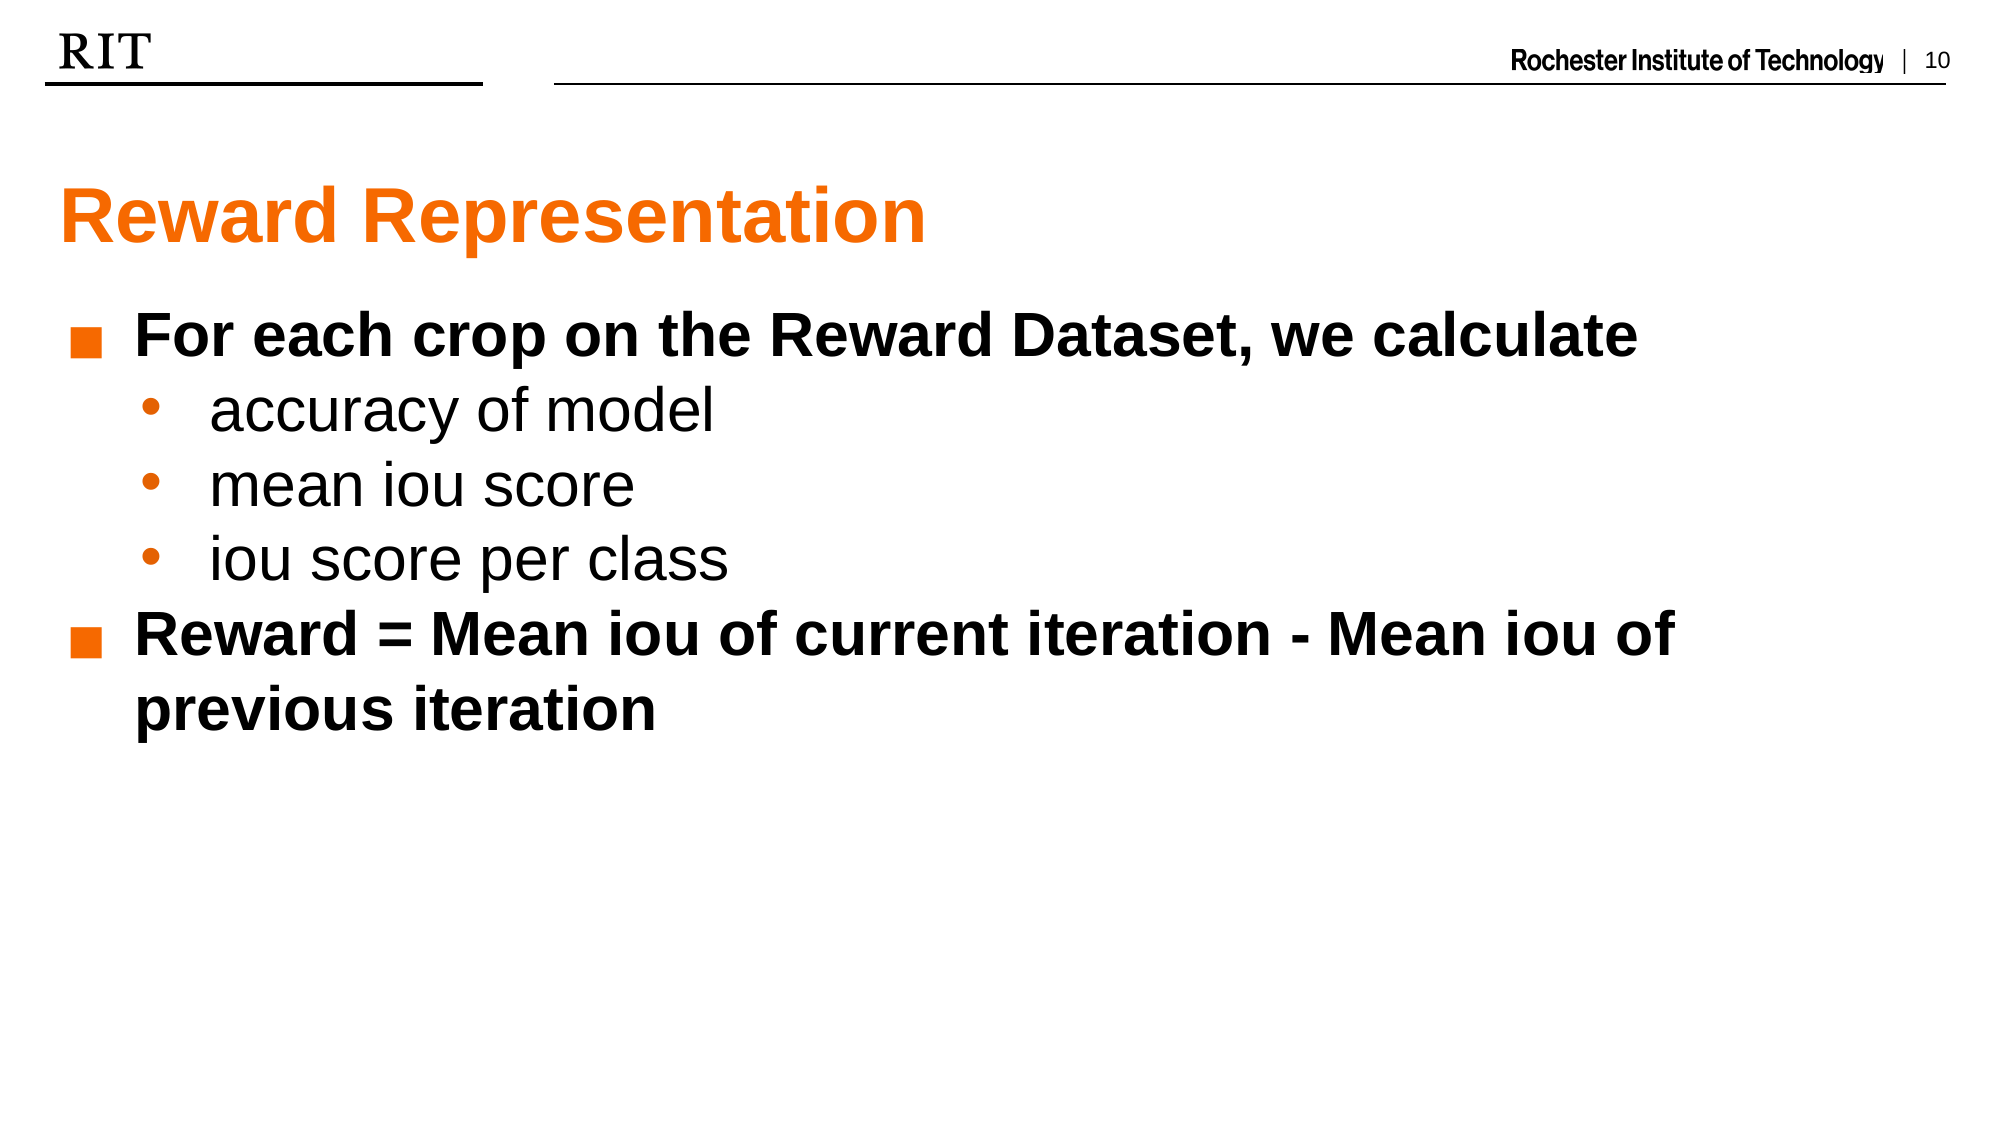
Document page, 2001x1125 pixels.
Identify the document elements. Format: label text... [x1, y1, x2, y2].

picture [1512, 49, 1883, 73]
picture [58, 32, 151, 69]
list For each crop on the Reward Dataset, we calculate accuracy of model mean iou score iou score per class Reward = Mean iou of current iteration - Mean iou of previous iteration [44, 286, 1946, 1096]
title Reward Representation [44, 157, 1744, 272]
